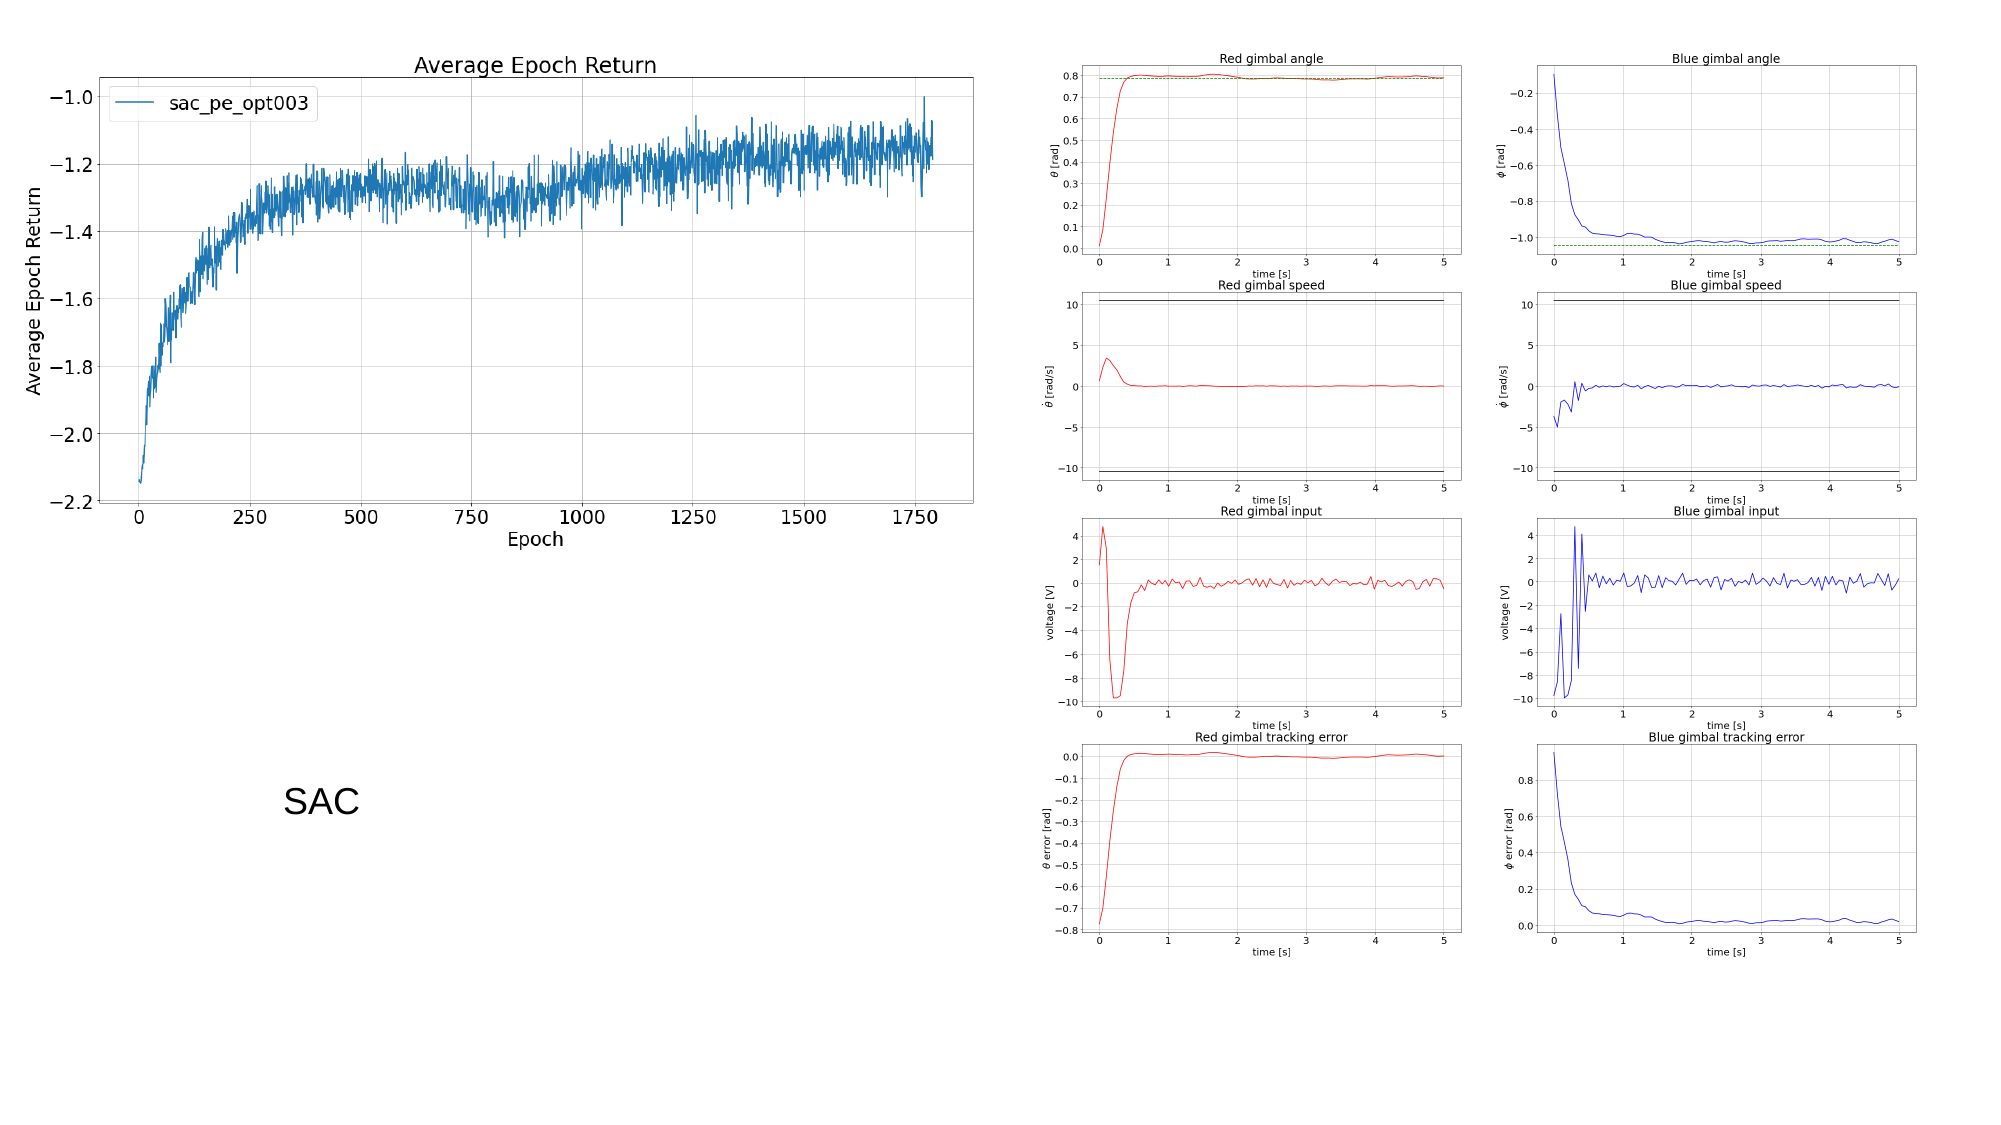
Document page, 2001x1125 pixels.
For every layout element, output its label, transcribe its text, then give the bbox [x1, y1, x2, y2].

picture [20, 50, 977, 554]
picture [1038, 50, 1919, 960]
text_box SAC [268, 769, 493, 830]
